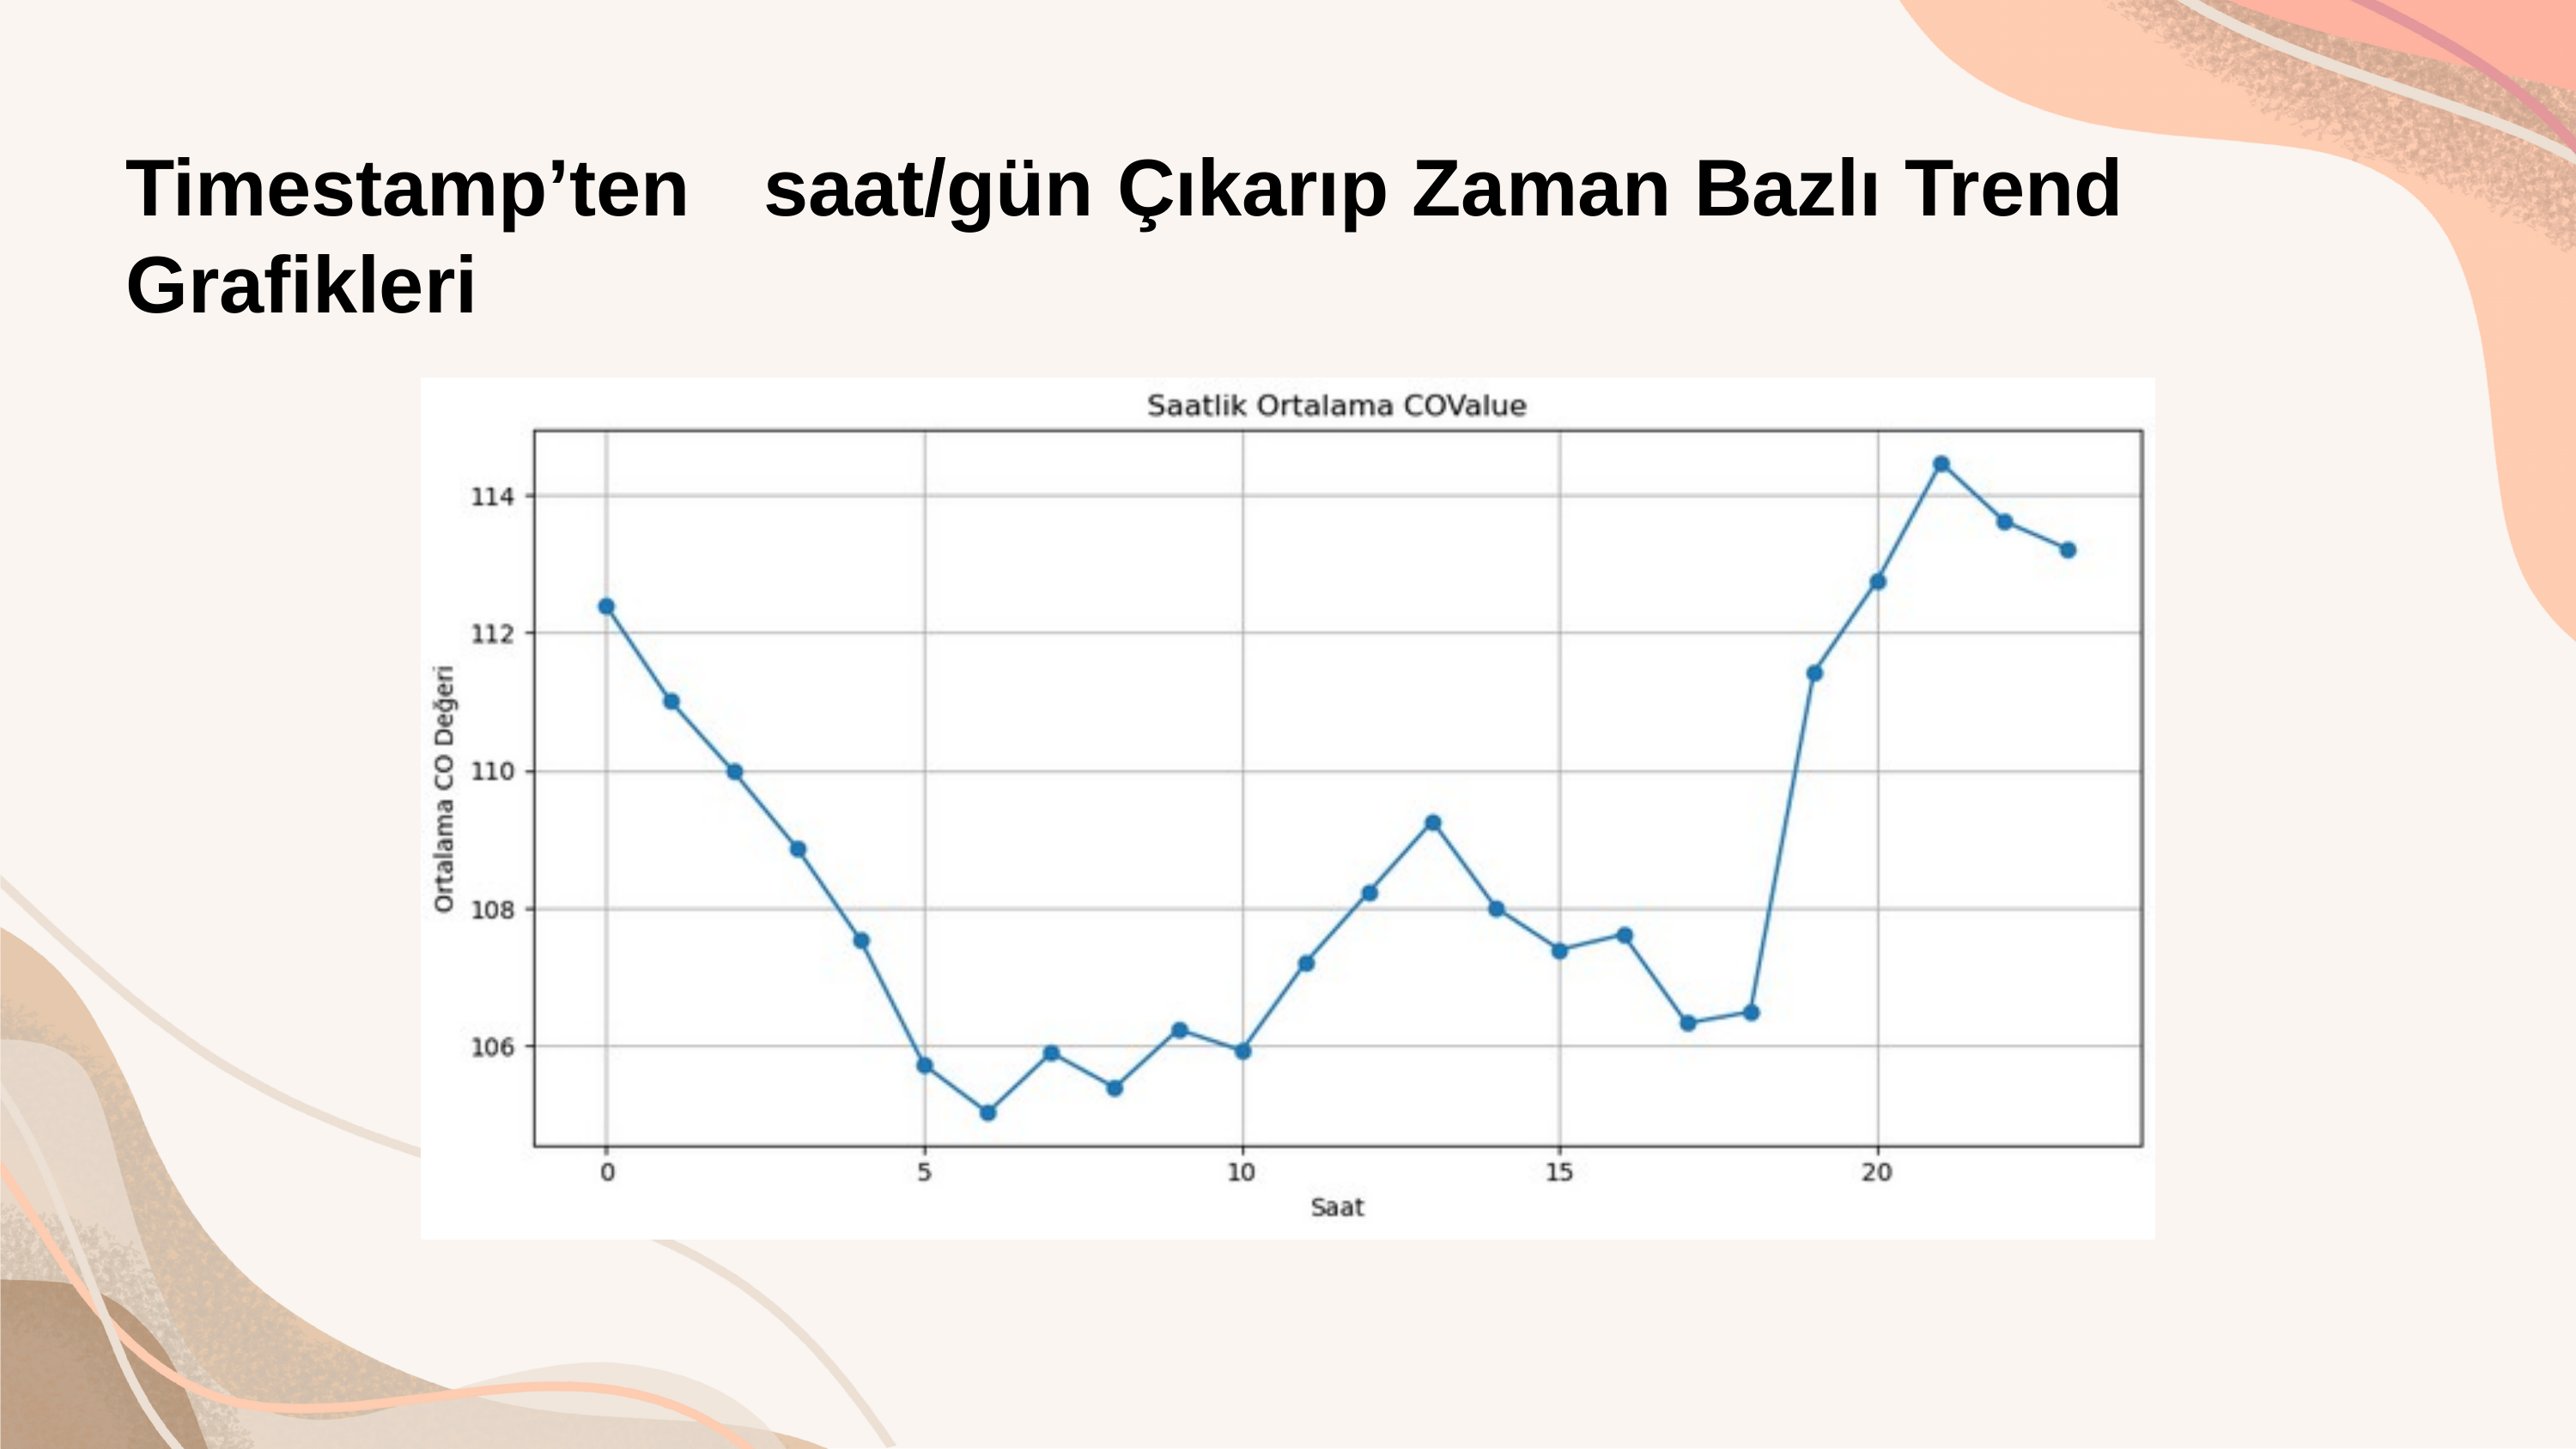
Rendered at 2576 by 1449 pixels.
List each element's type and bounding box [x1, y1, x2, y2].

text_box [0, 0, 2576, 1449]
